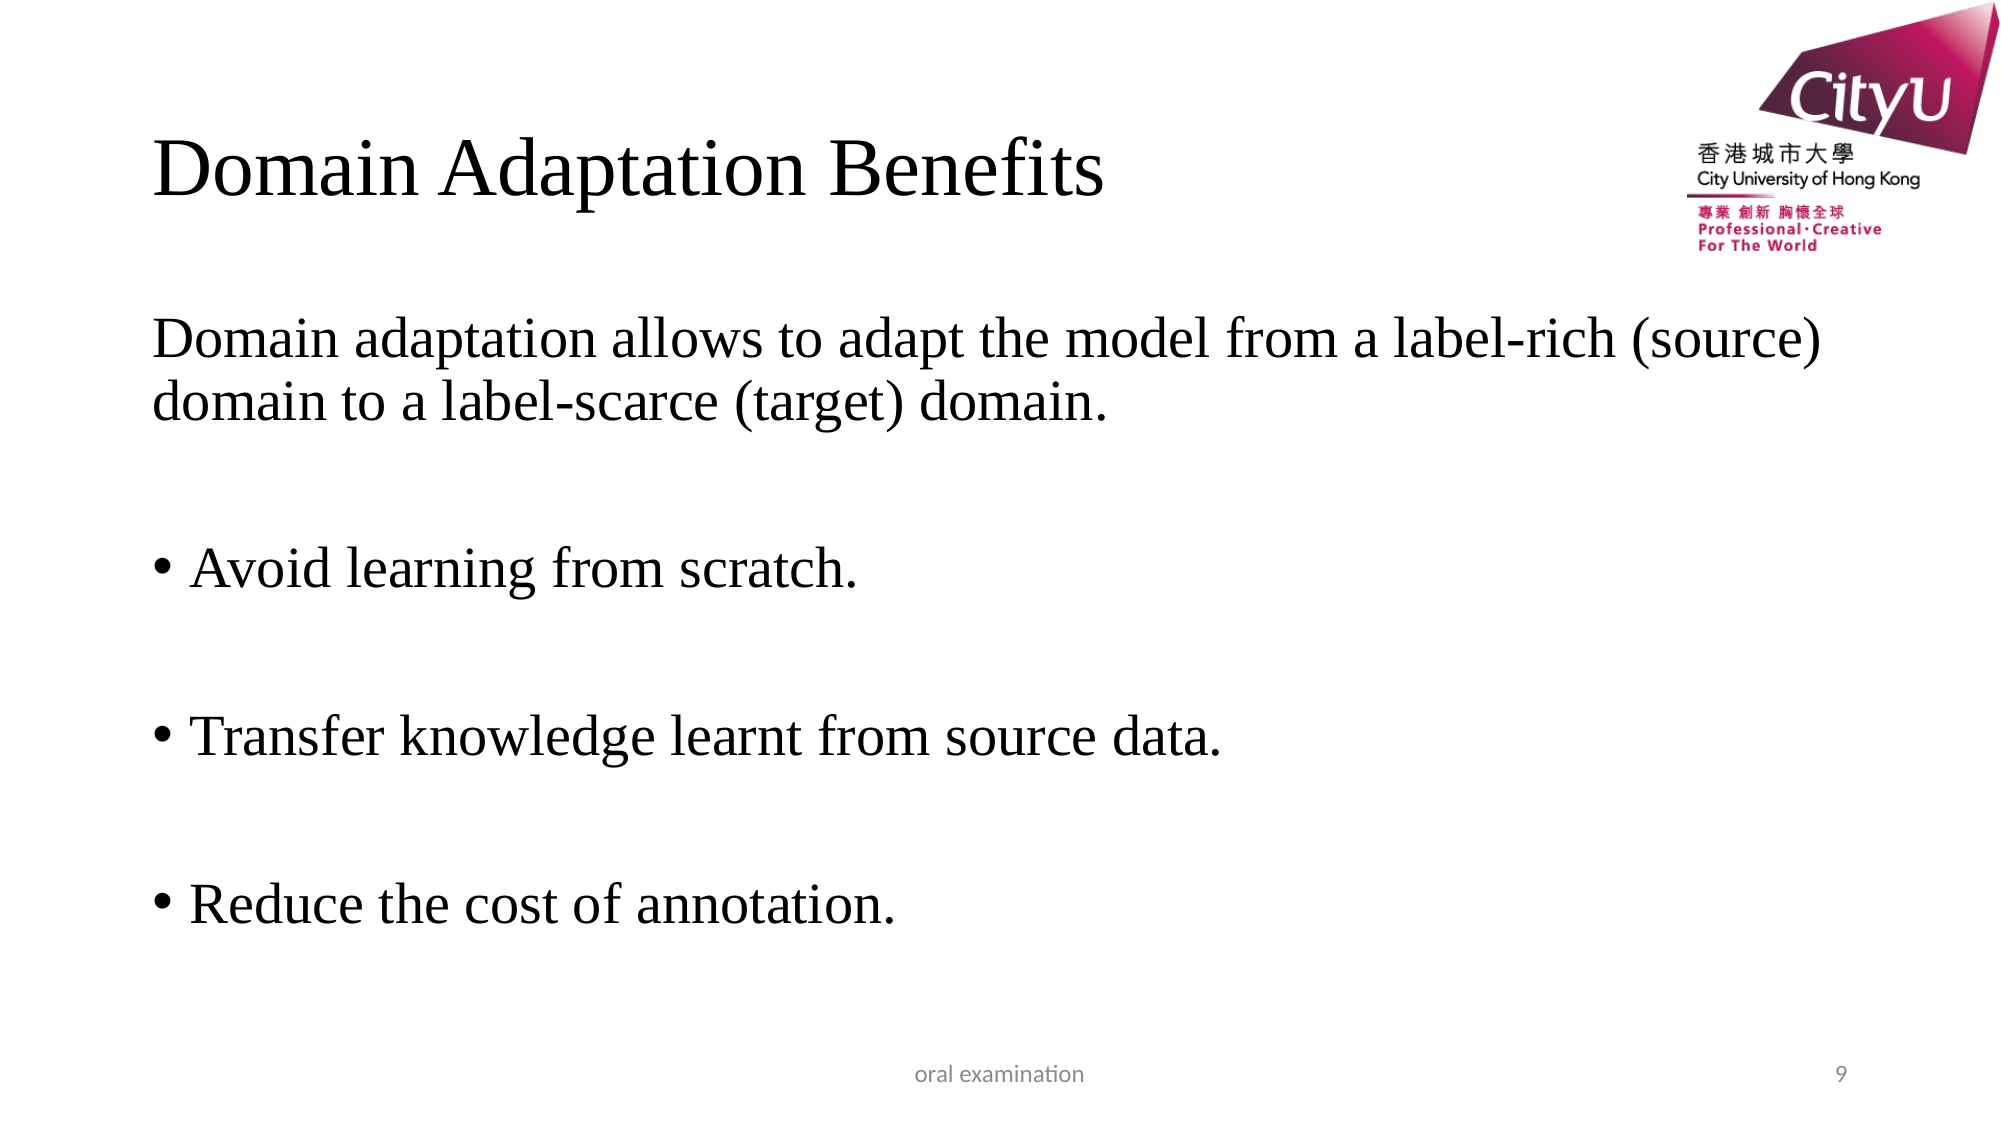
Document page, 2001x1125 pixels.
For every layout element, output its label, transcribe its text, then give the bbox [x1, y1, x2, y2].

title Domain Adaptation Benefits [137, 59, 1863, 278]
picture [1687, 1, 2000, 252]
slide_number 9 [1412, 1042, 1863, 1103]
footer oral examination [662, 1042, 1338, 1103]
list Domain adaptation allows to adapt the model from a label-rich (source) domain to a label-scarce (target) domain. Avoid learning from scratch. Transfer knowledge learnt from source data. Reduce the cost of annotation. [137, 299, 1863, 1014]
